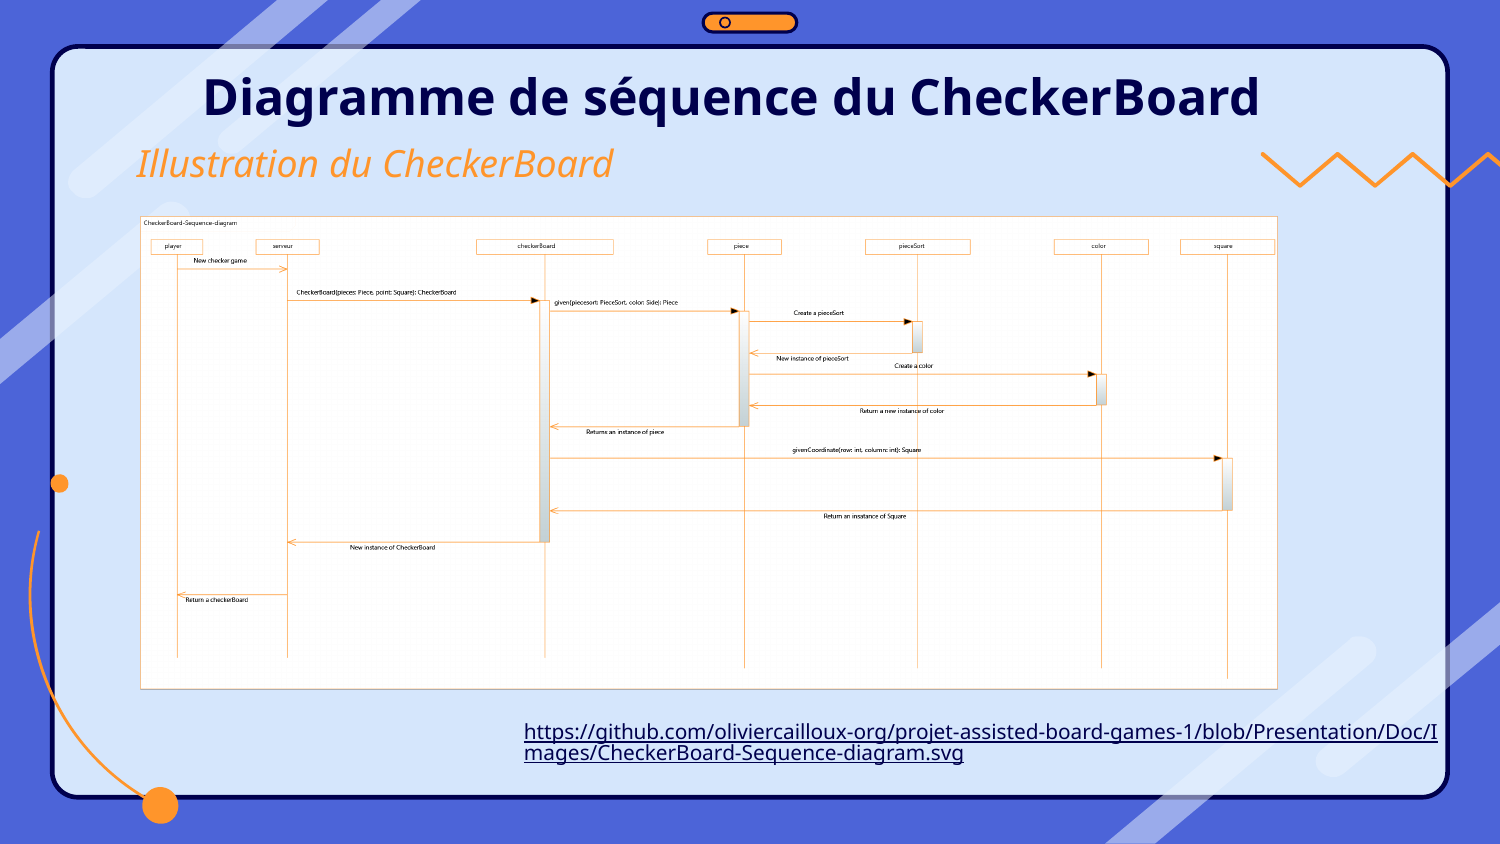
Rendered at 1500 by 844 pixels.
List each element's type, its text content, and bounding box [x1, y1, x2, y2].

picture [135, 211, 1283, 748]
text_box Illustration du CheckerBoard [84, 132, 667, 194]
text_box https://github.com/oliviercailloux-org/projet-assisted-board-games-1/blob/Presentation/Doc/Images/CheckerBoard-Sequence-diagram.svg [1280, 711, 1453, 755]
title Diagramme de séquence du CheckerBoard [100, 50, 1364, 145]
